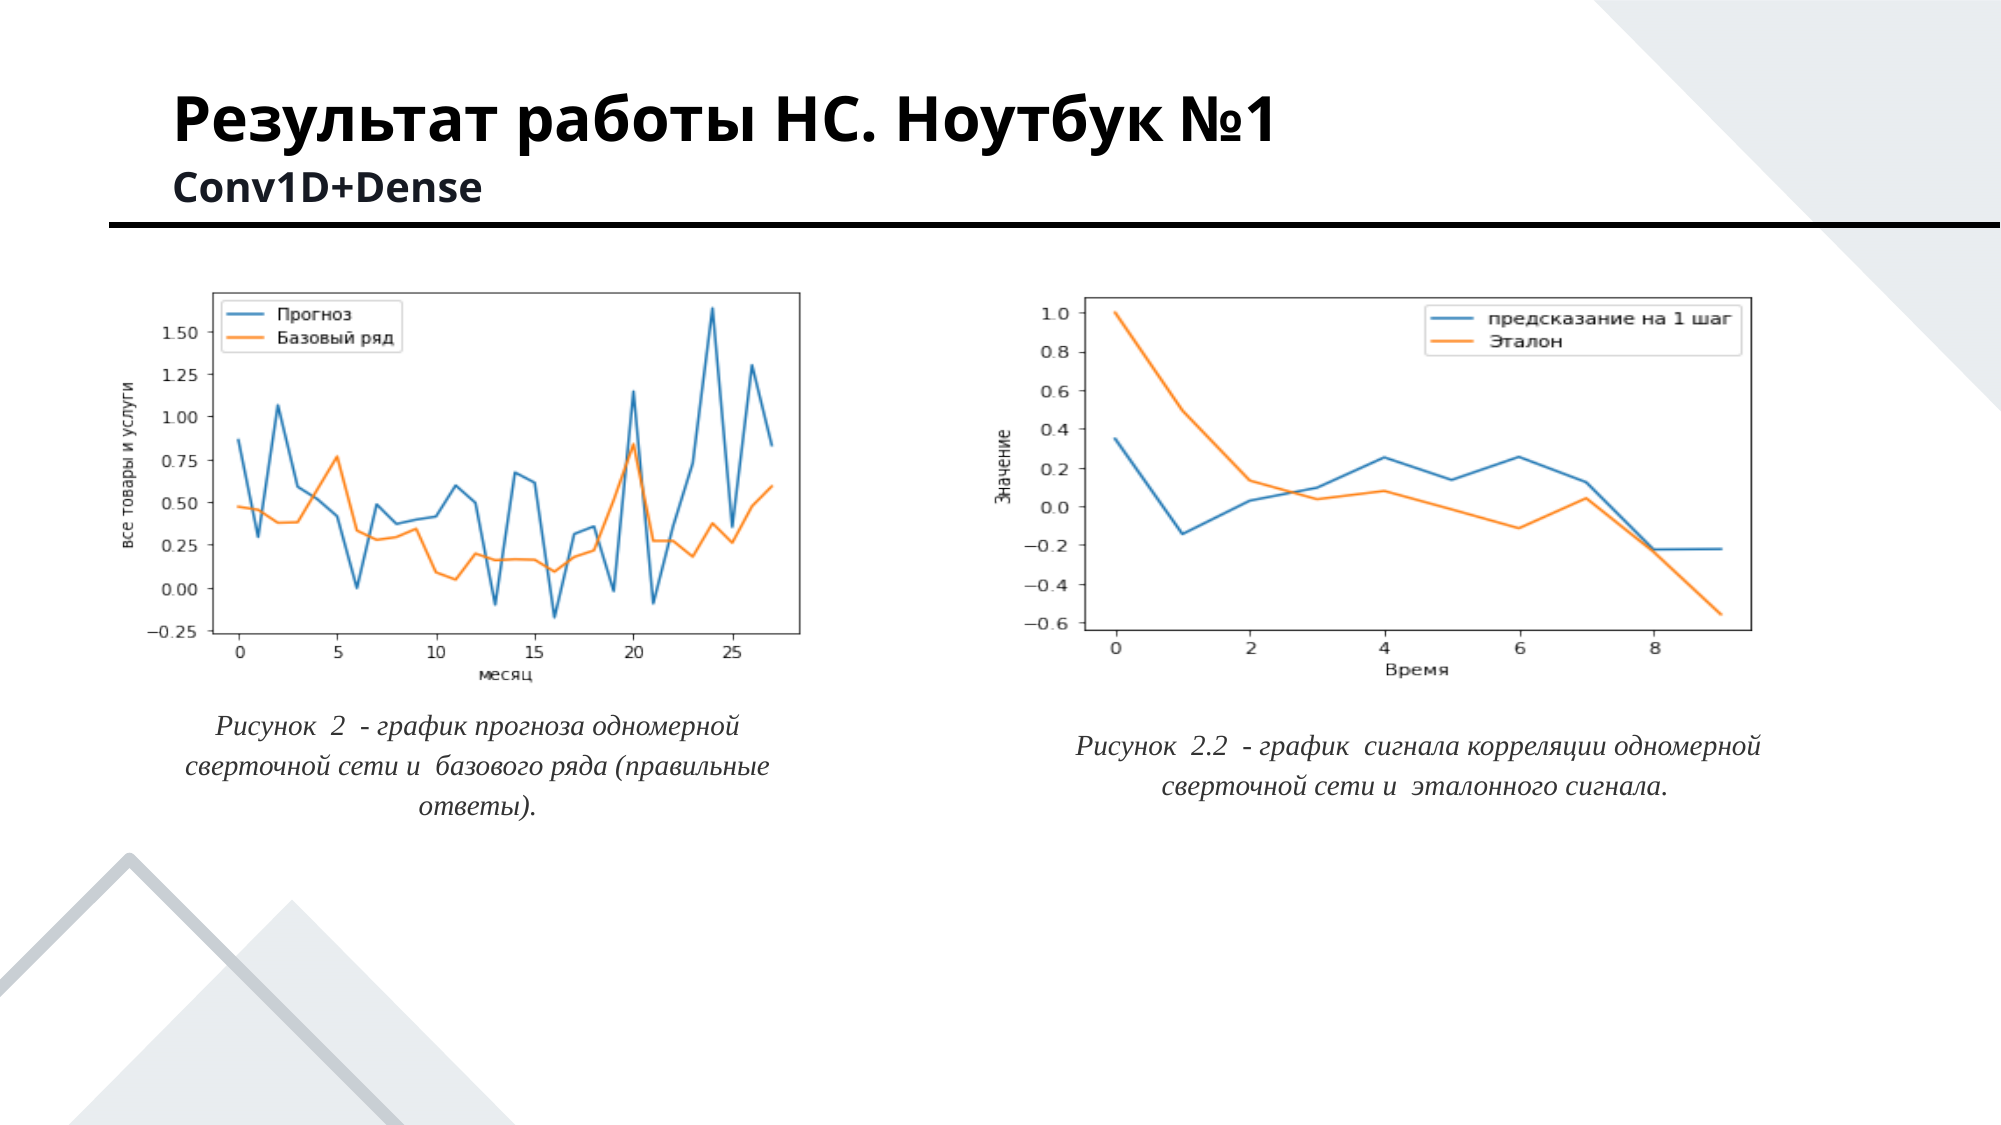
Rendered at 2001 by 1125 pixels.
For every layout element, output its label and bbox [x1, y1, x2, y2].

text_box [0, 0, 2000, 1125]
picture [980, 288, 1765, 688]
picture [109, 282, 810, 693]
